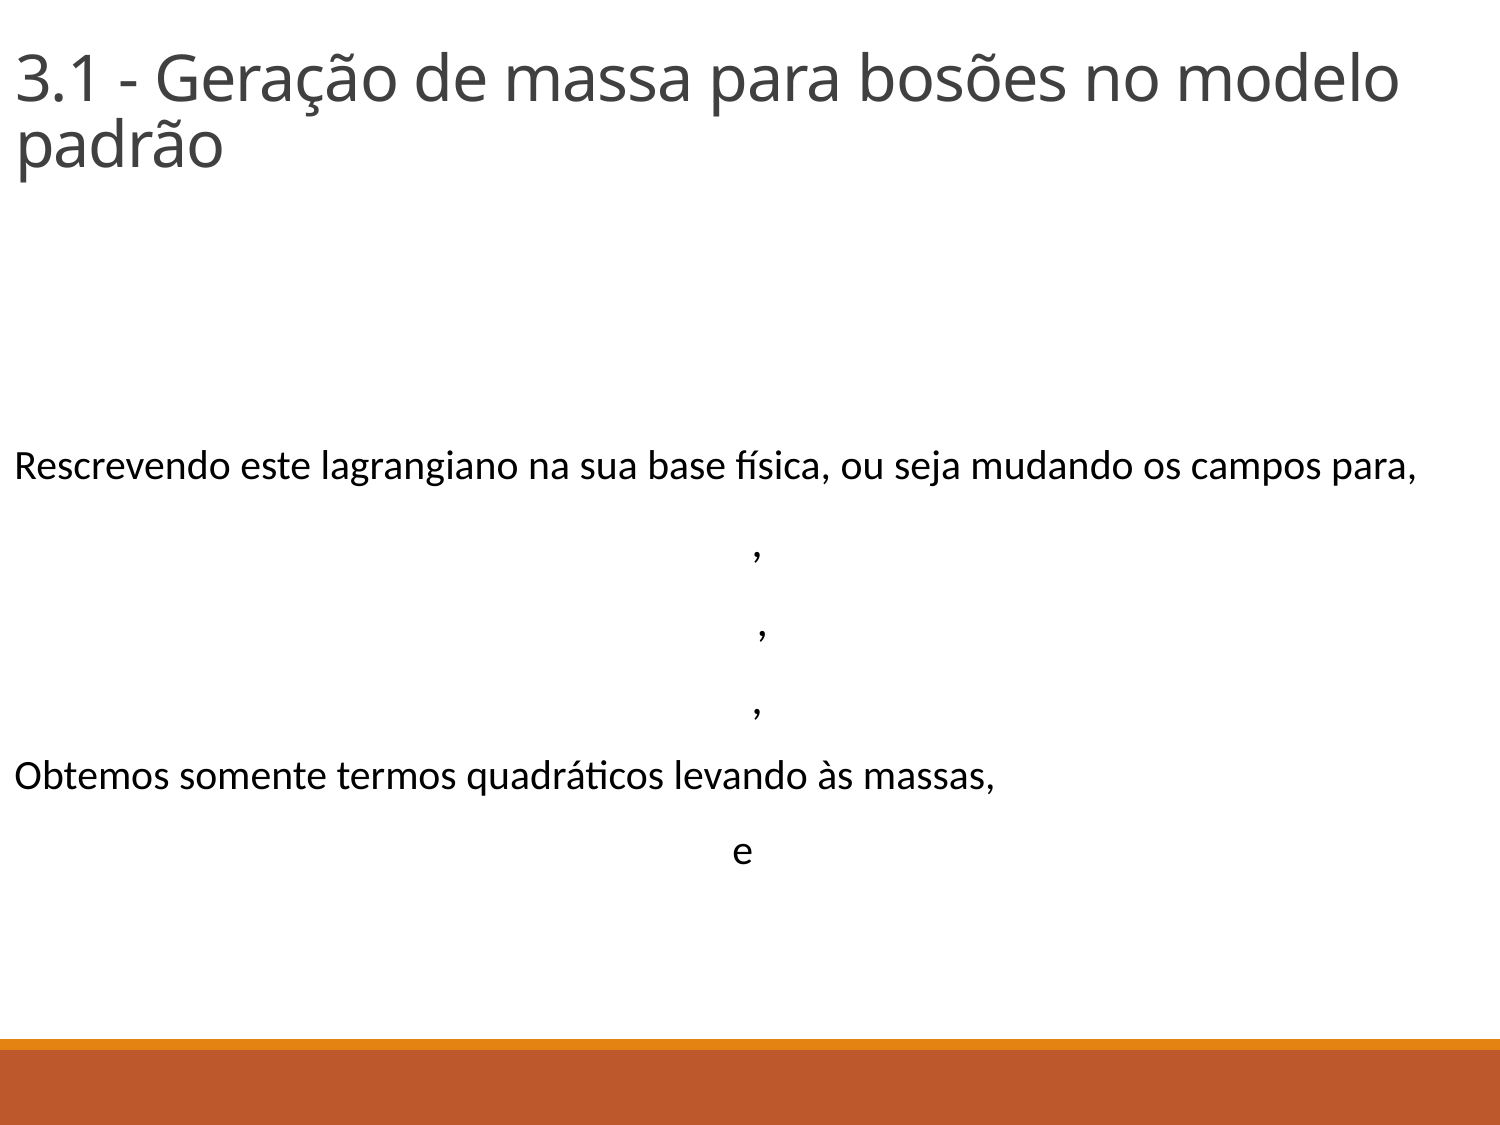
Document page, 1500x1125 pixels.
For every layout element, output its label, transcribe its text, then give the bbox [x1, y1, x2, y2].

title 3.1 - Geração de massa para bosões no modelo padrão [0, 0, 1500, 188]
